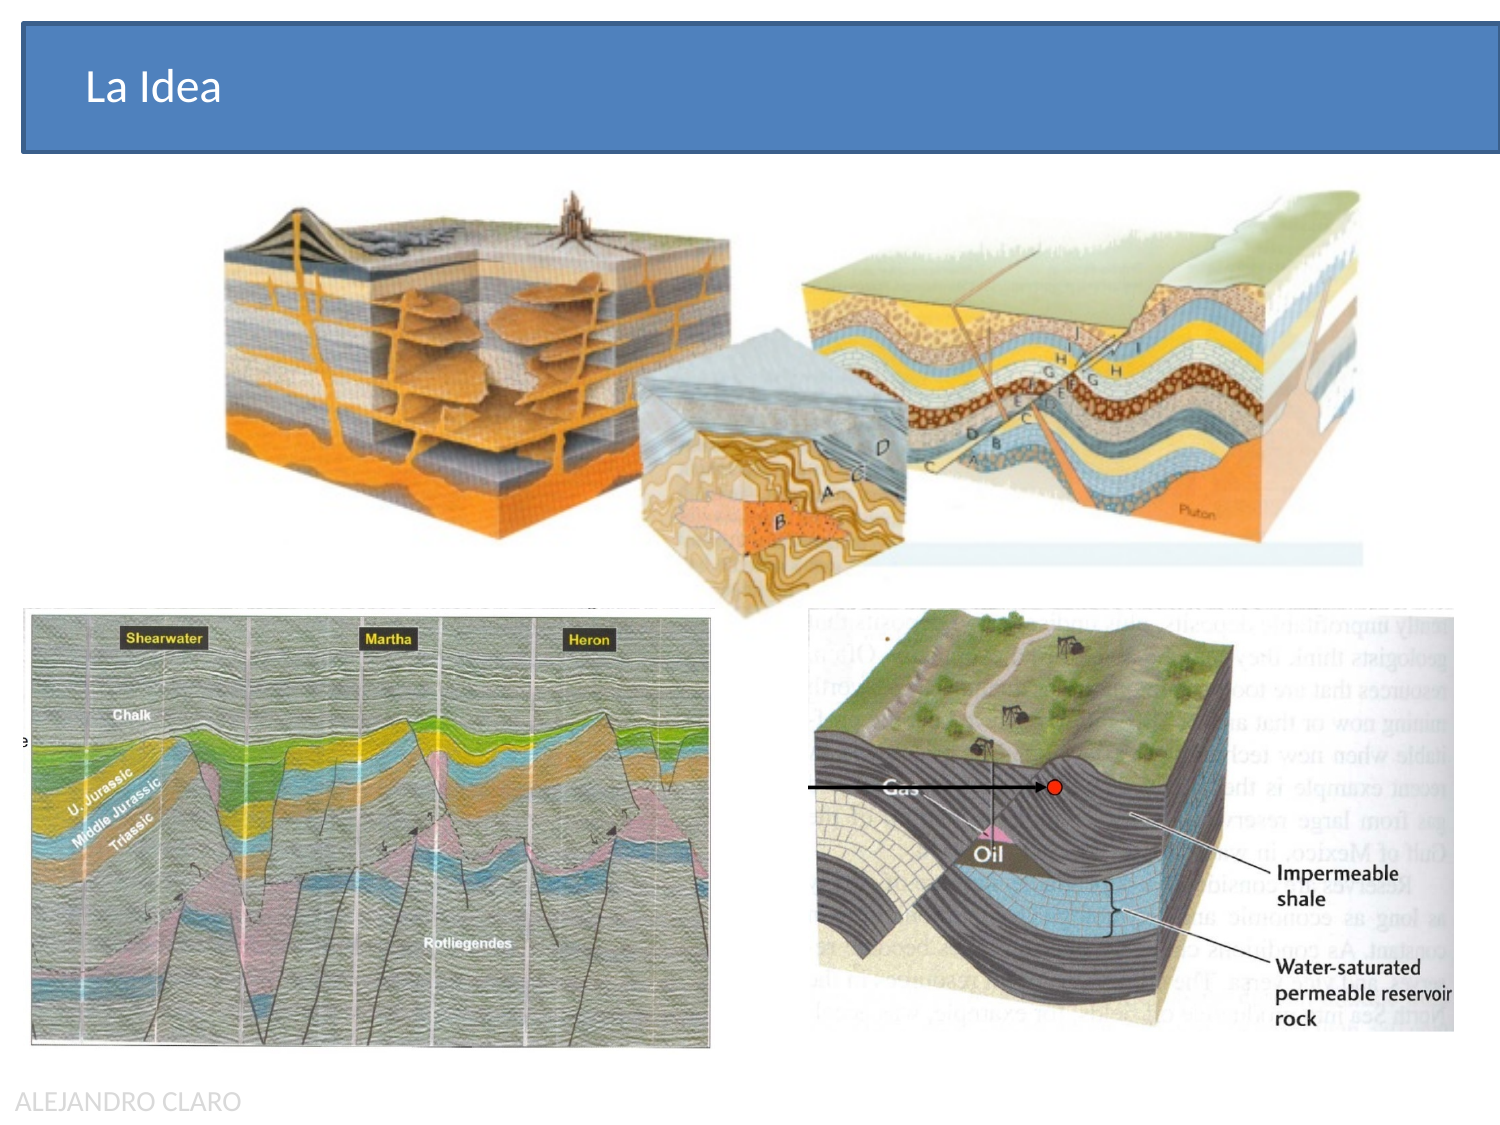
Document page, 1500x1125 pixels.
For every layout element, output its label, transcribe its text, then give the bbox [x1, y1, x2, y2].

text_box ALEJANDRO CLARO [0, 1074, 1500, 1125]
picture [23, 140, 1454, 1055]
text_box [21, 21, 1500, 154]
title La Idea [70, 46, 1500, 120]
